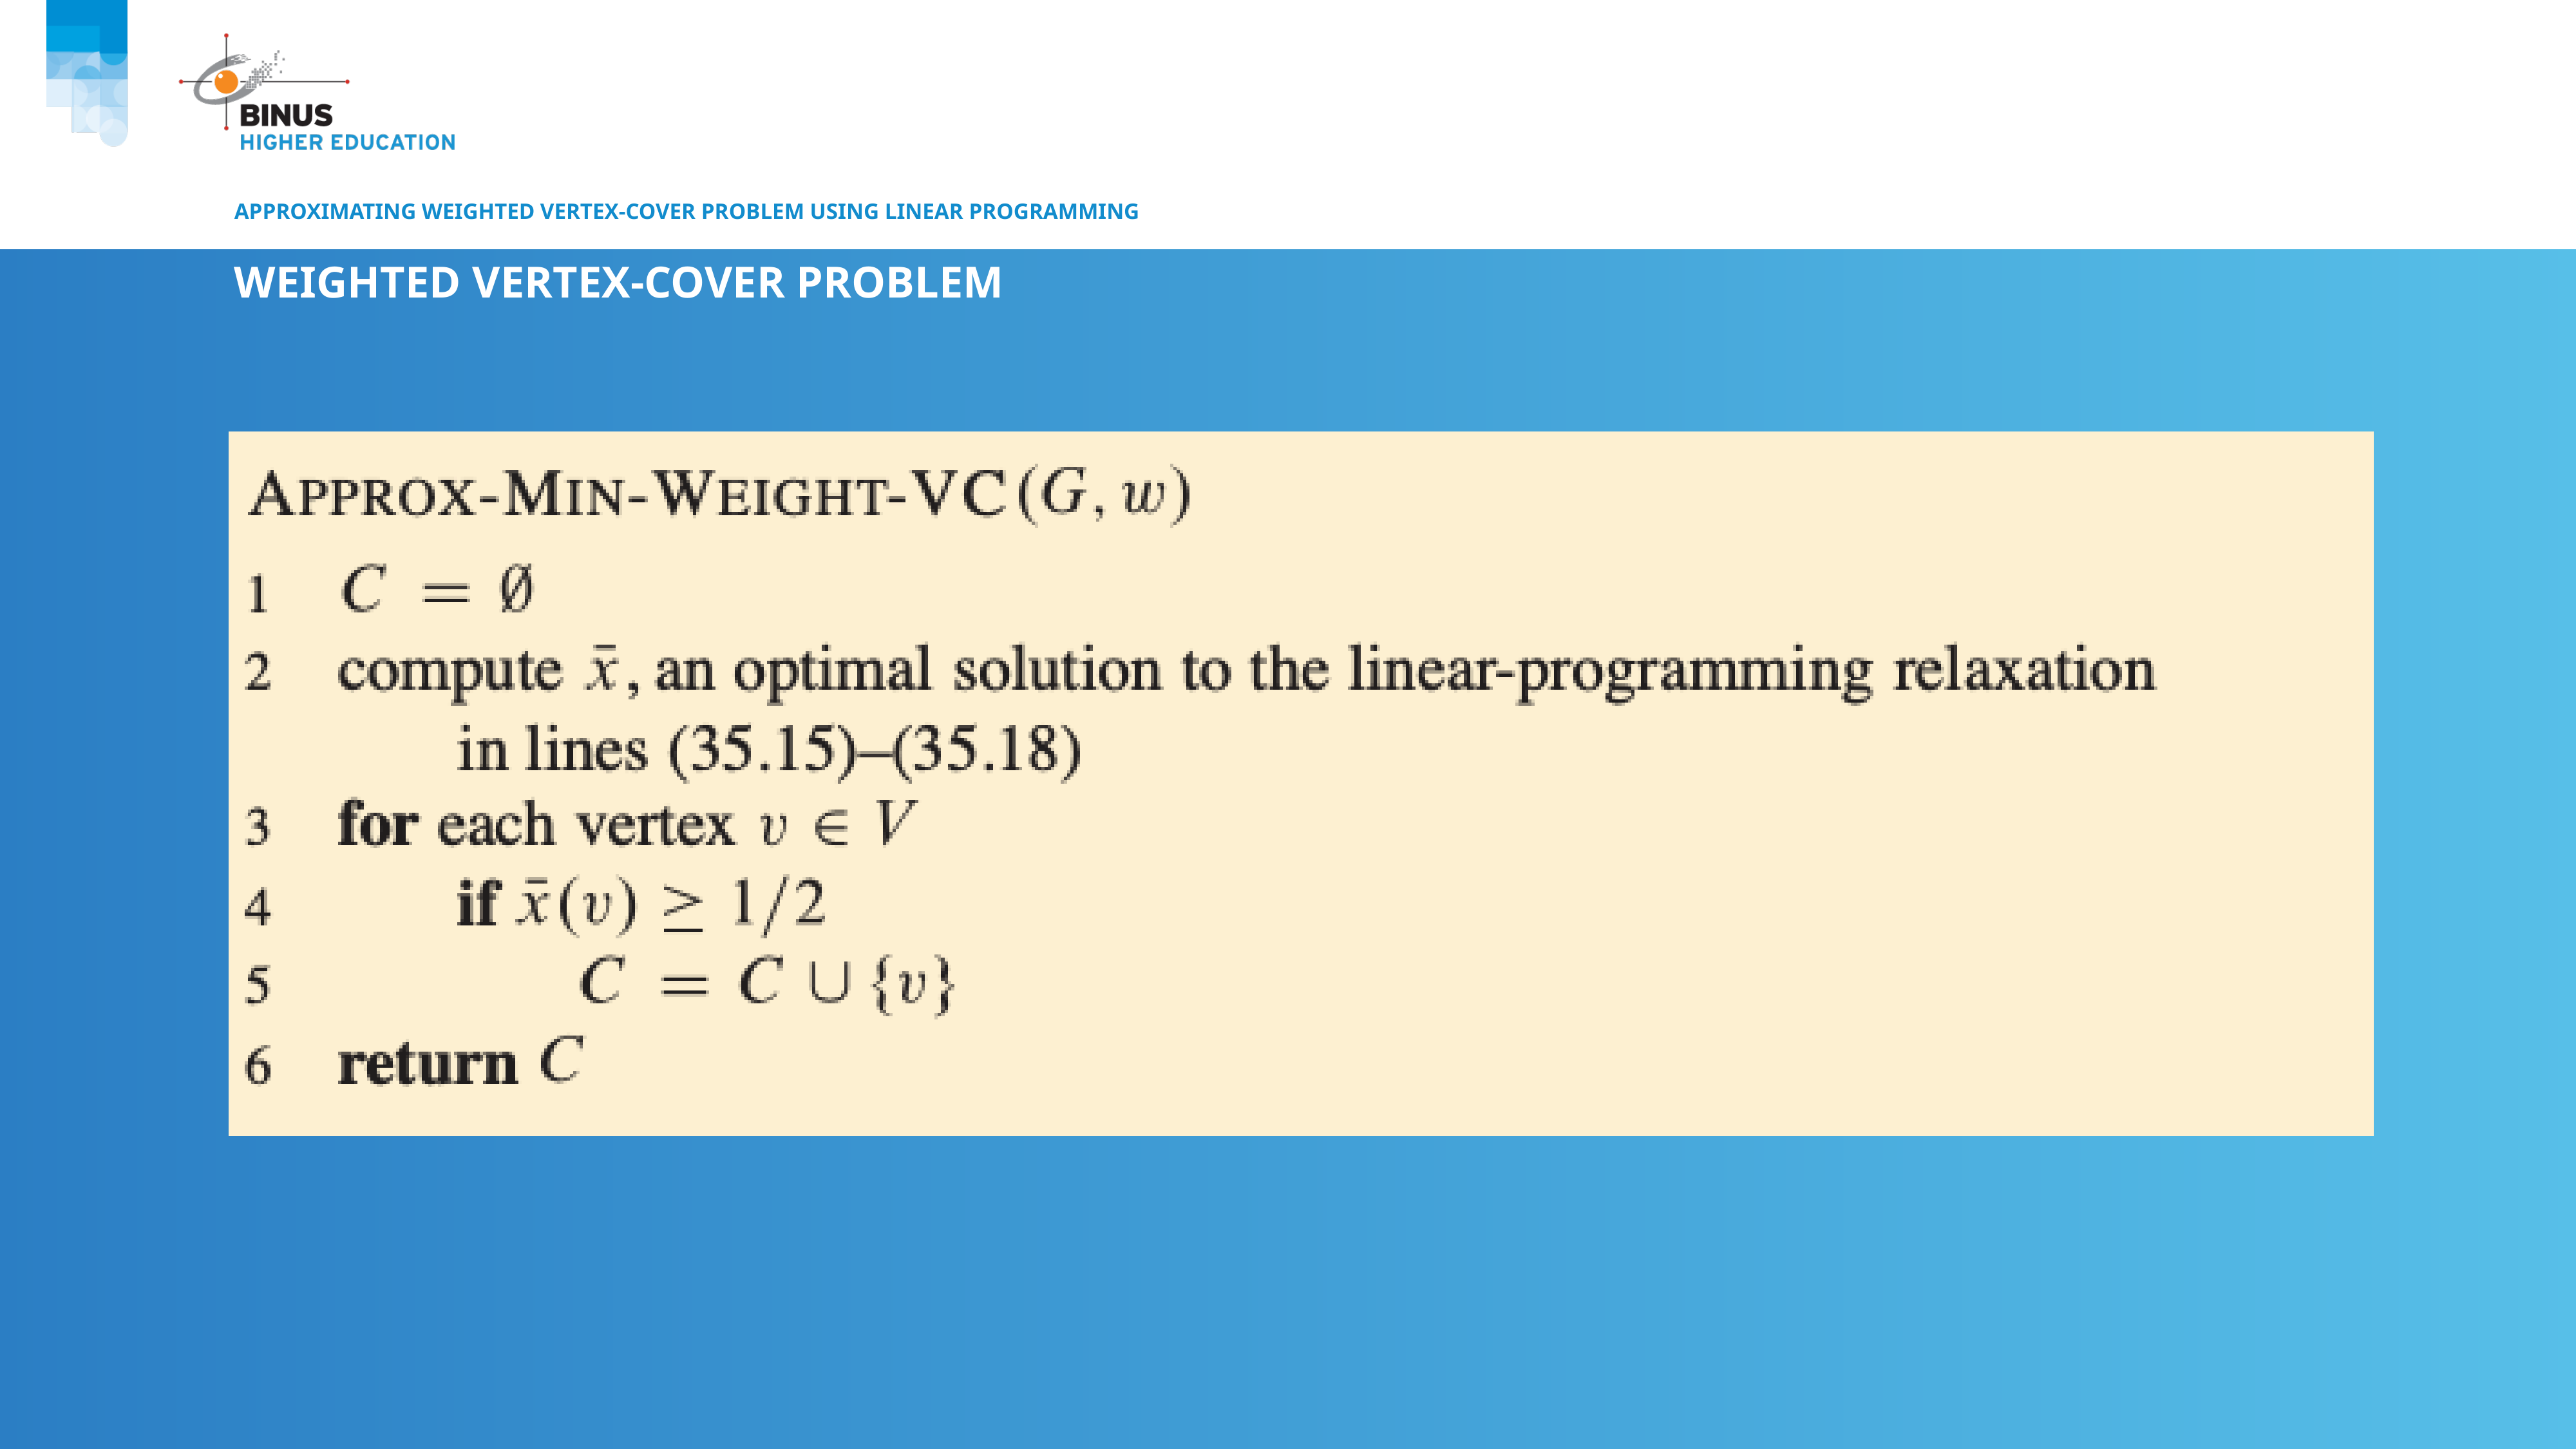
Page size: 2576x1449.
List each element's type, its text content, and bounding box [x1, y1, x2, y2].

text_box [443, 730, 843, 767]
title Approximating weighted vertex-cover problem using linear programming [228, 197, 2458, 256]
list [229, 431, 2374, 1137]
list Weighted vertex-cover problem [228, 255, 1262, 341]
picture [46, 0, 455, 154]
